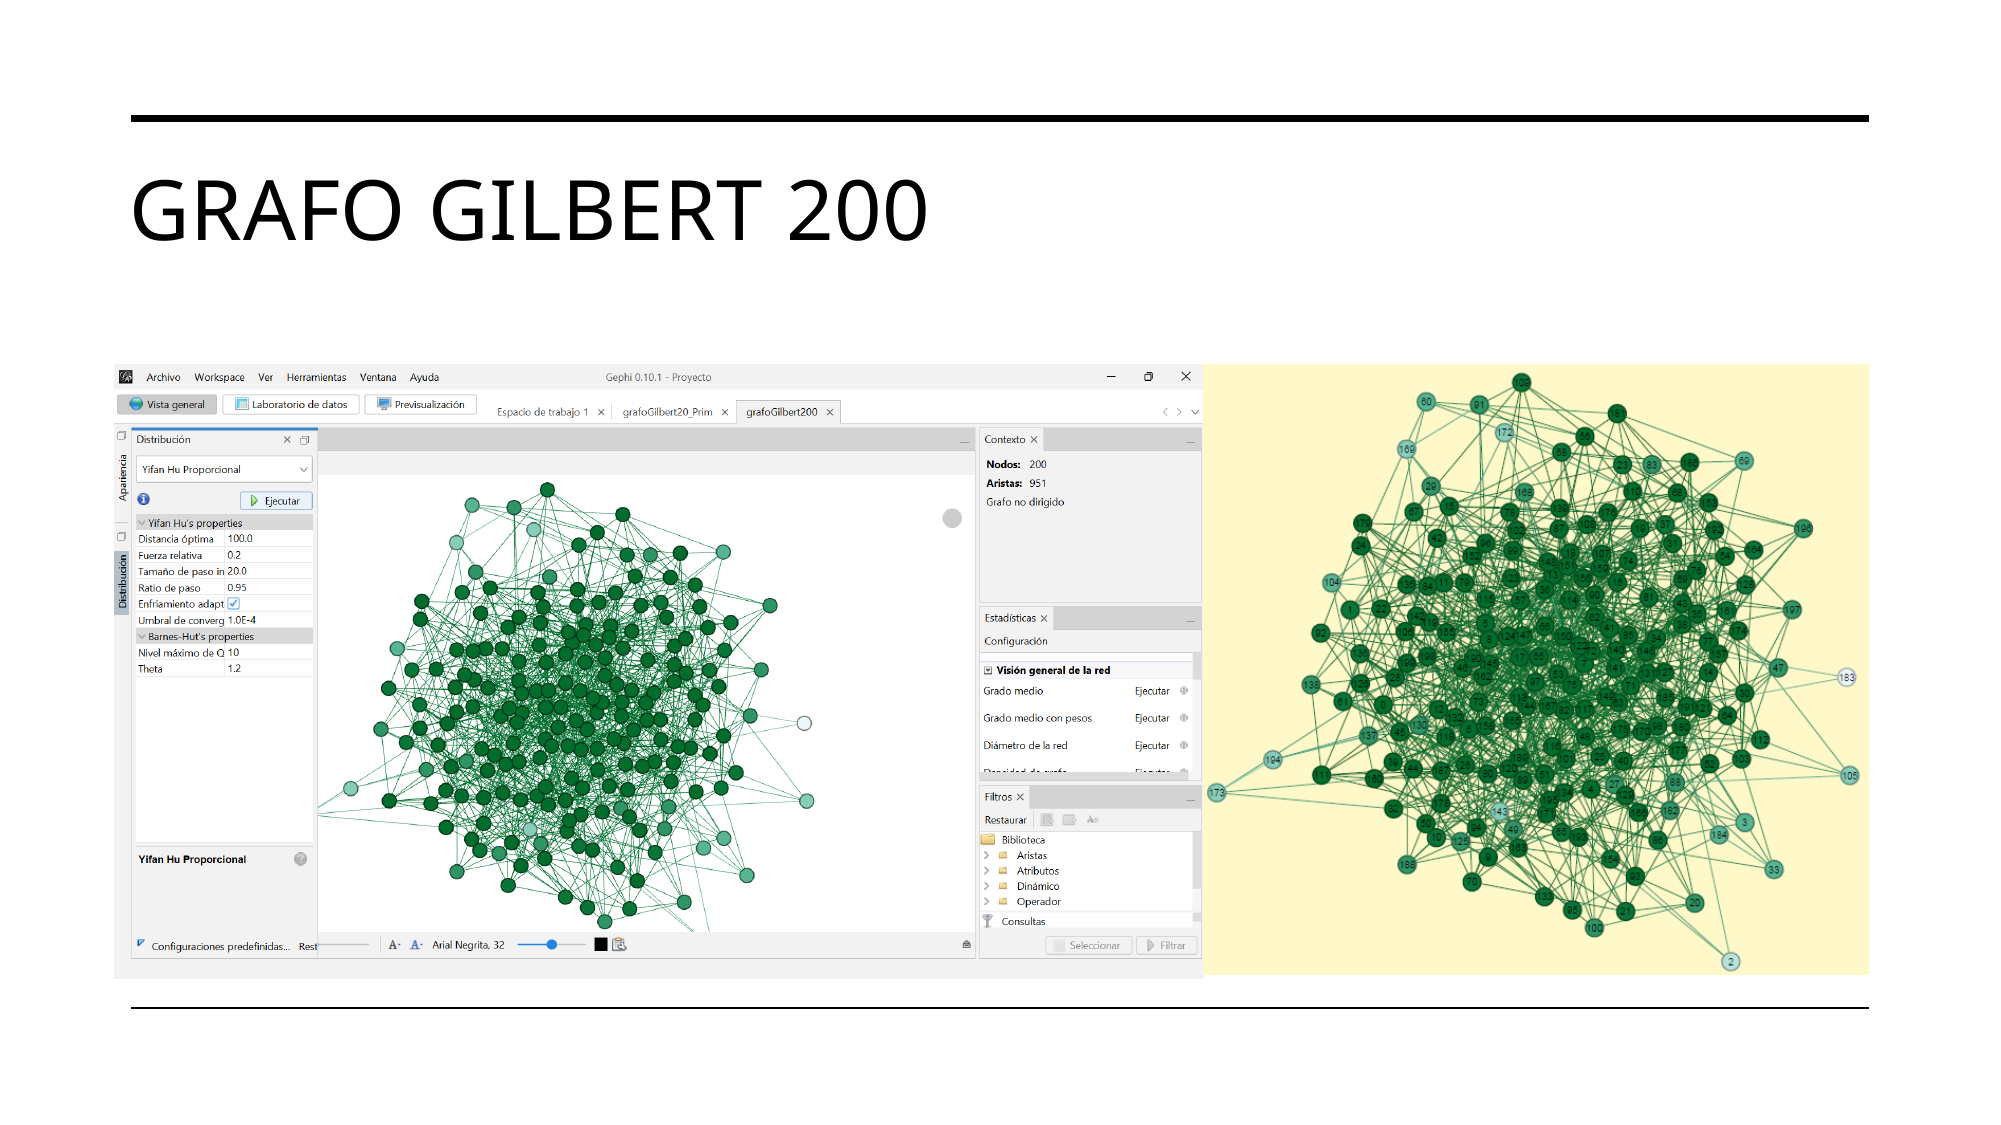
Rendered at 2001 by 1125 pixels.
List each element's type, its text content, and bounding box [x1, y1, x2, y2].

picture [1203, 364, 1869, 975]
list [114, 364, 1204, 979]
title Grafo GILBERT 200 [114, 149, 1869, 364]
